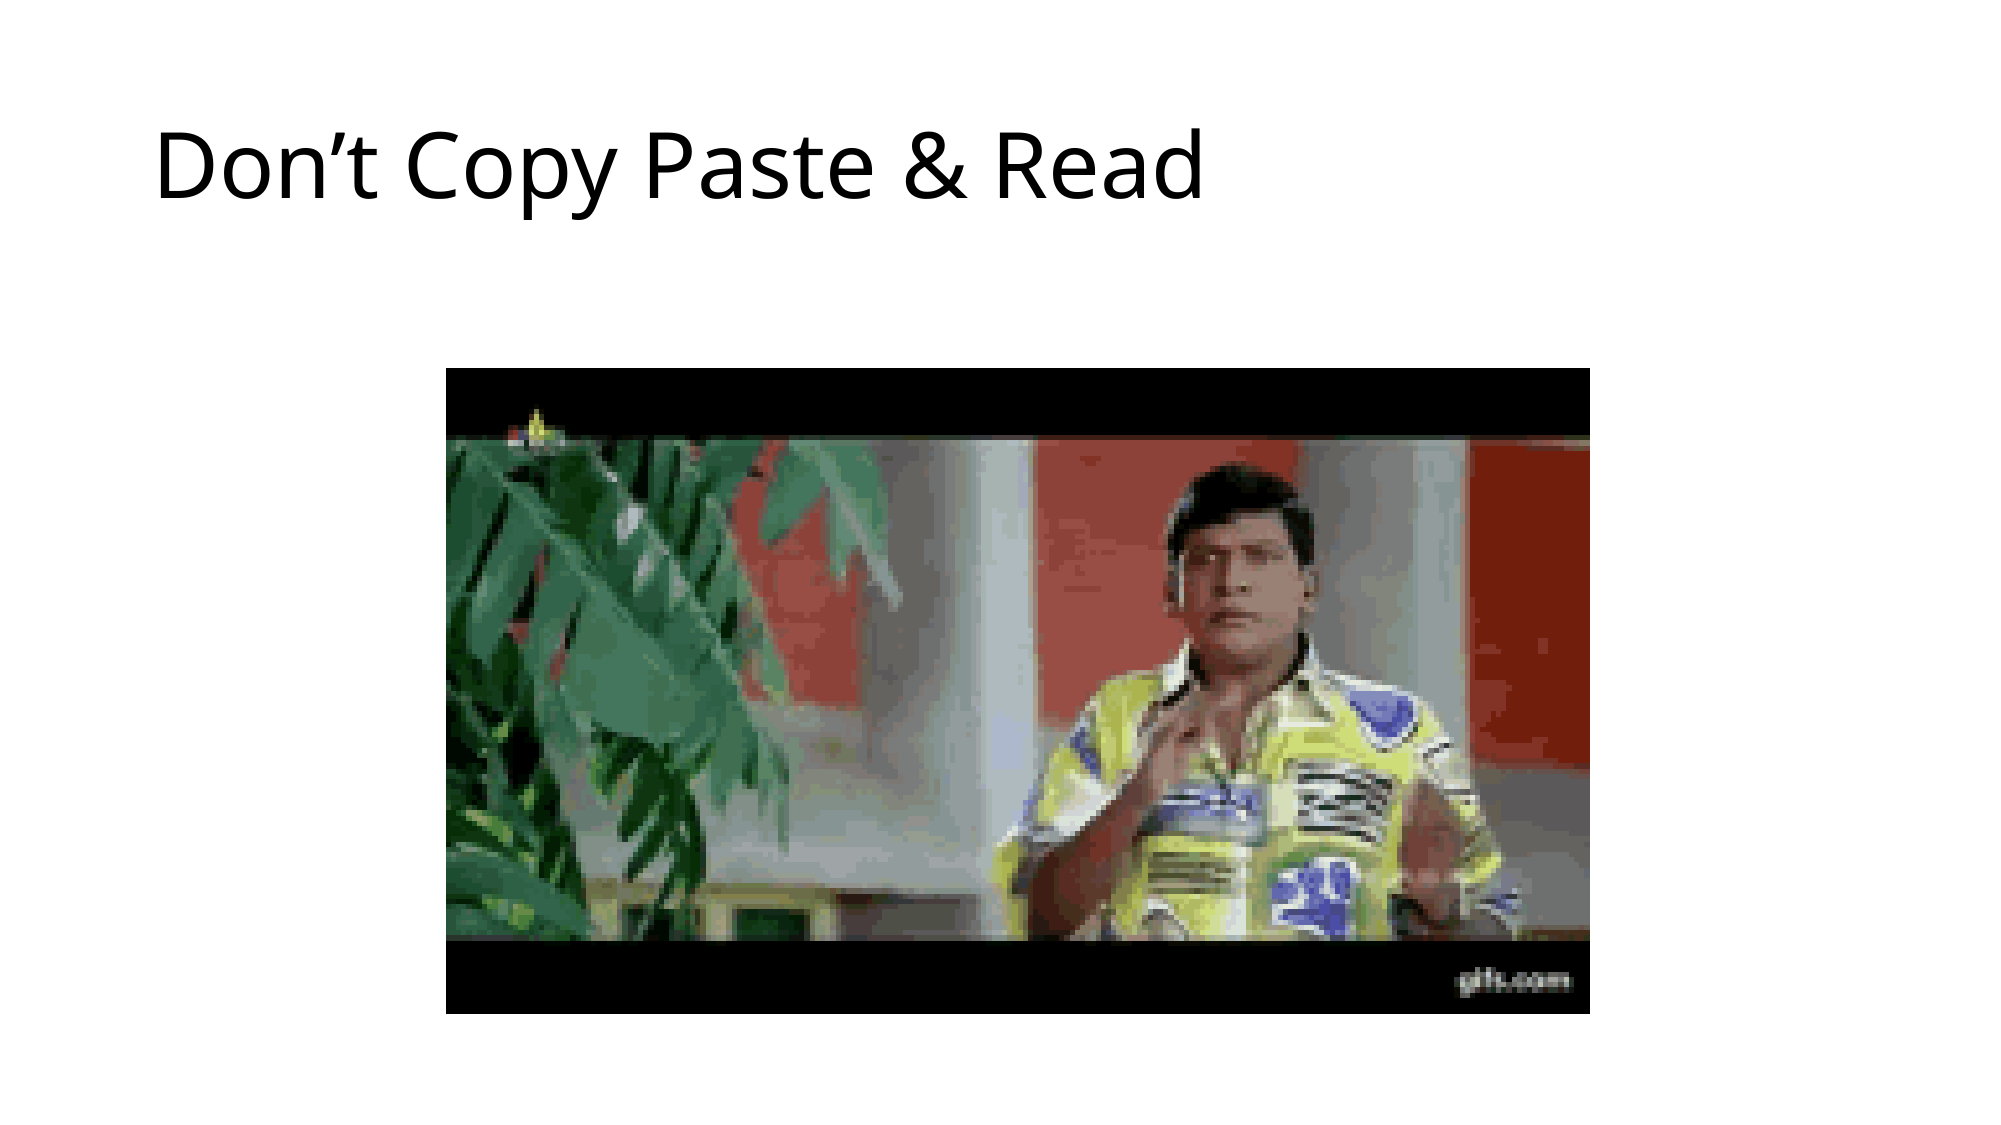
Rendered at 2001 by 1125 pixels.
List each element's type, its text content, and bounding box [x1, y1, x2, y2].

picture [446, 368, 1590, 1014]
title Don’t Copy Paste & Read [137, 59, 1863, 278]
